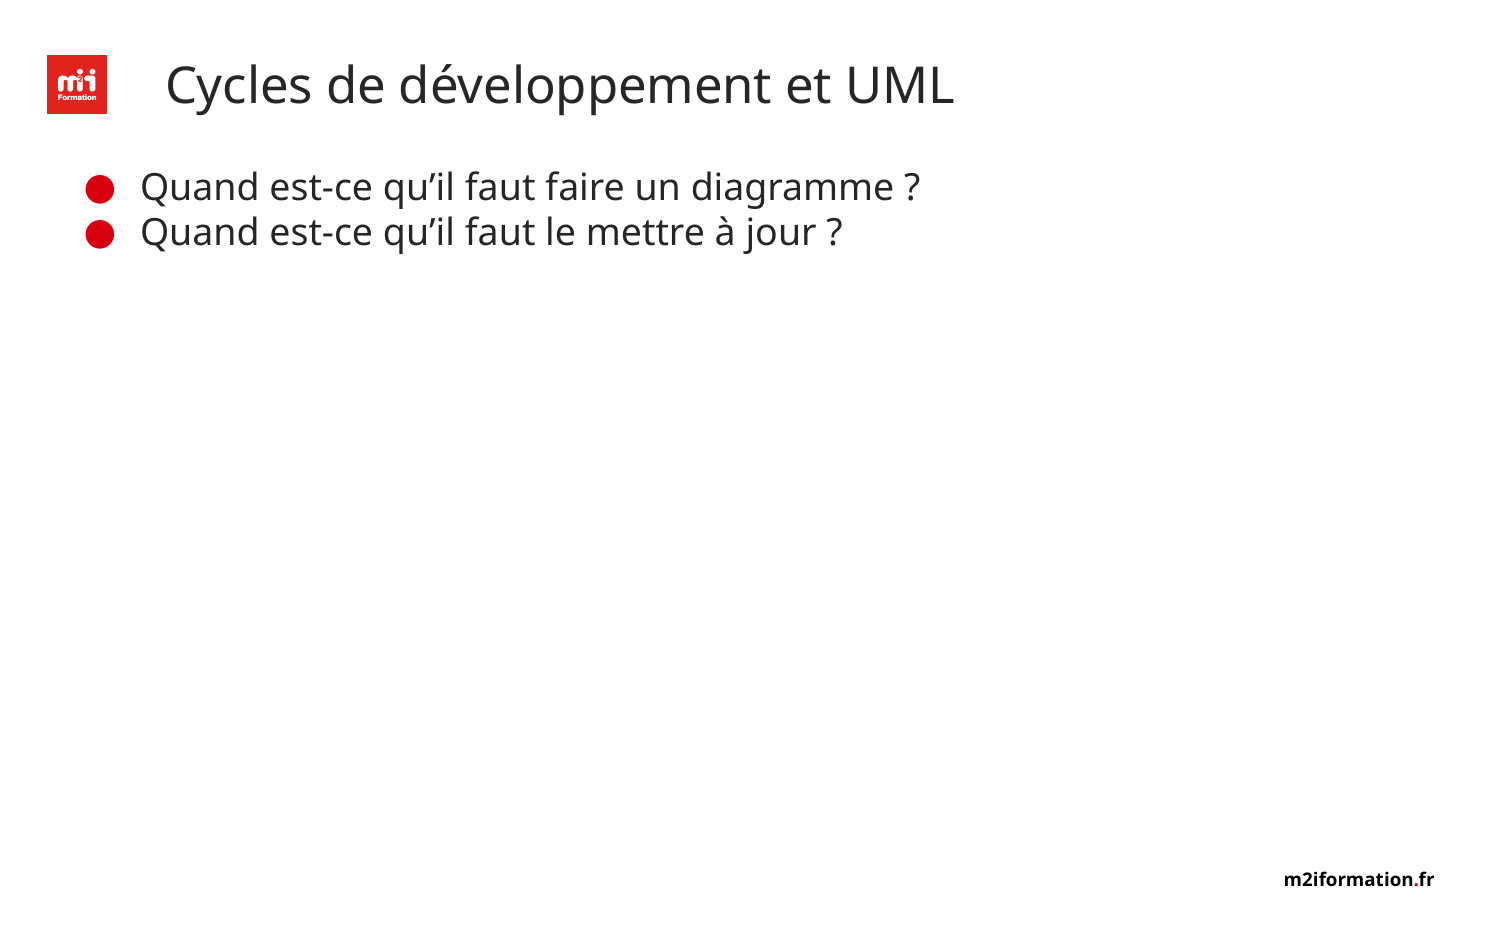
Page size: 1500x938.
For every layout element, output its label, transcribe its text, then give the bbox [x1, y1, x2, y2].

list Quand est-ce qu’il faut faire un diagramme ? Quand est-ce qu’il faut le mettre à jour ? [49, 155, 1451, 859]
title Cycles de développement et UML [150, 45, 1451, 122]
picture [47, 55, 107, 114]
